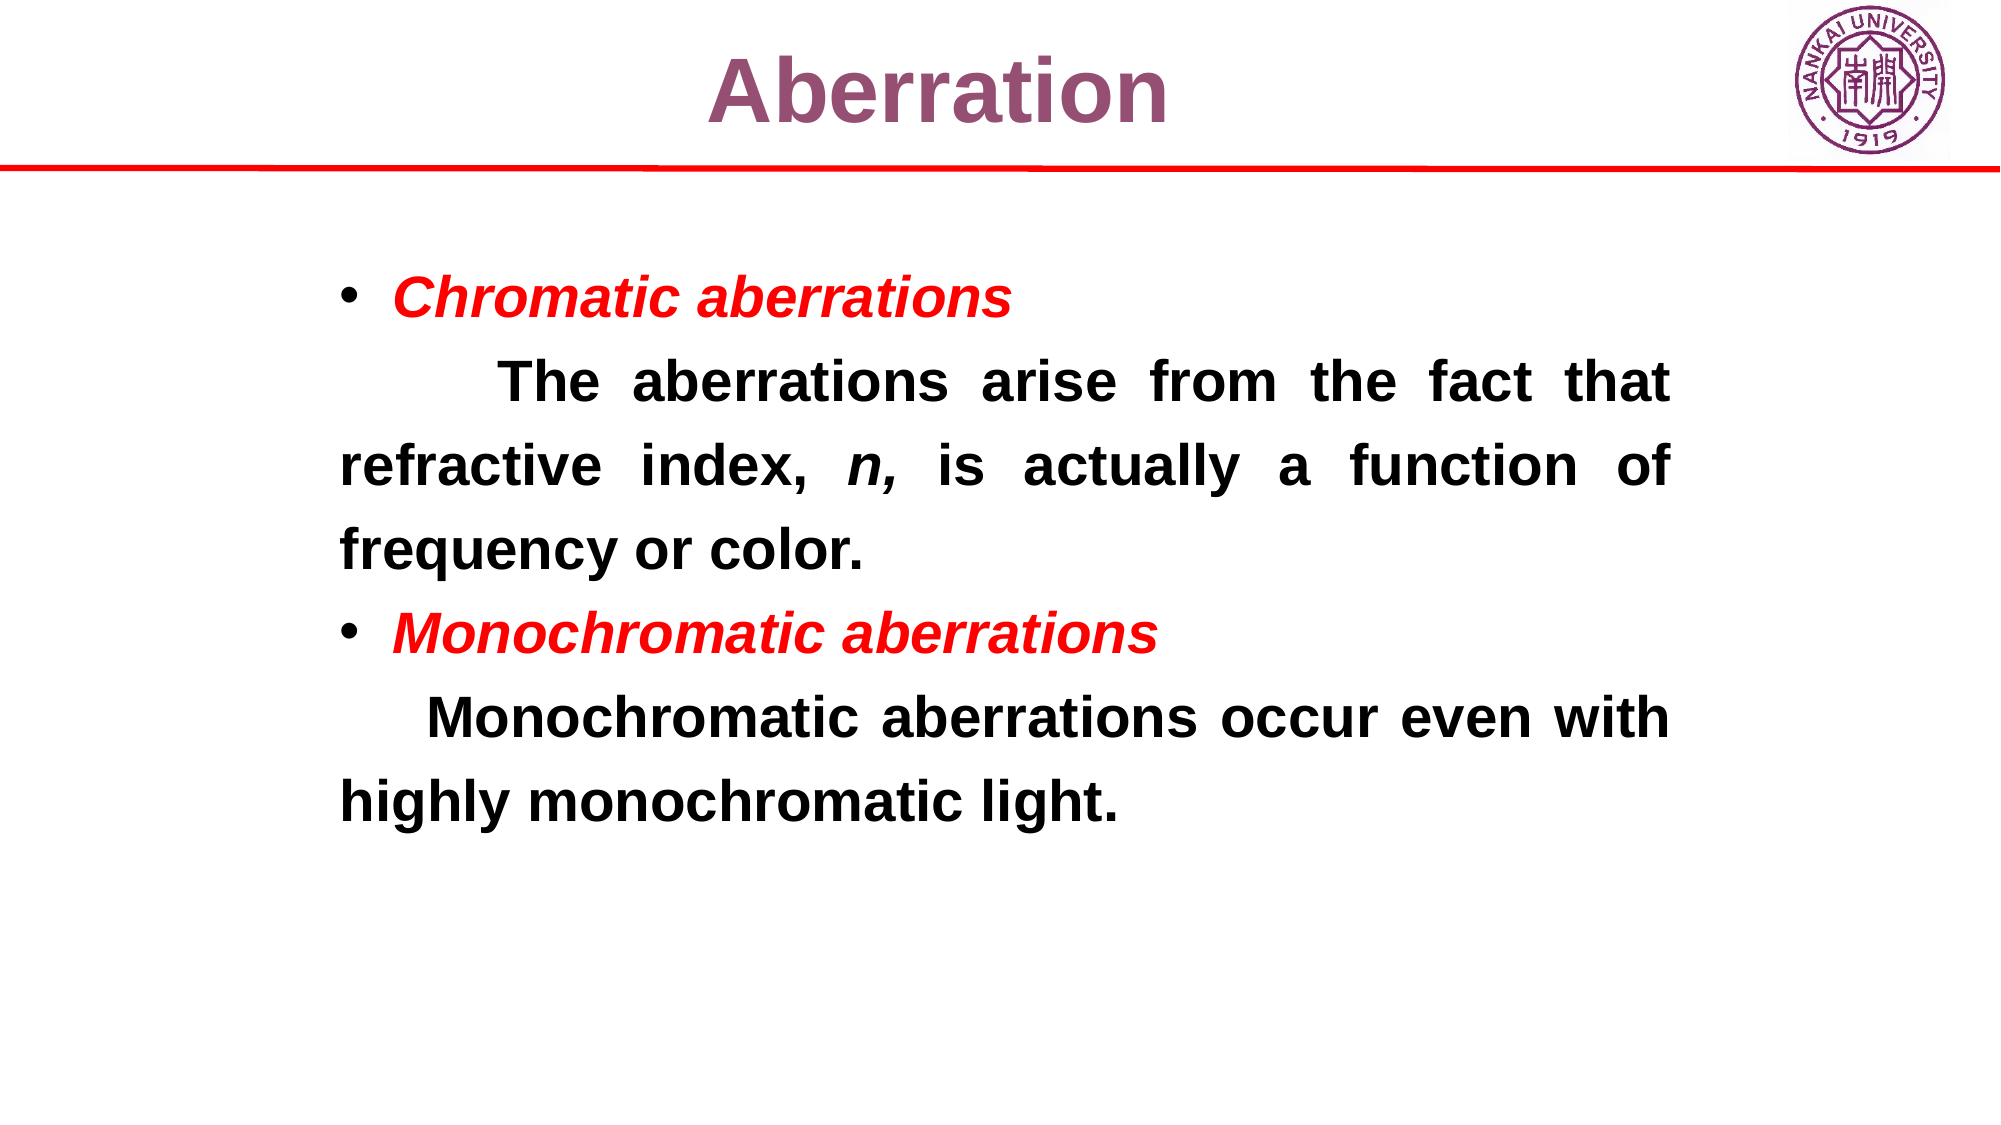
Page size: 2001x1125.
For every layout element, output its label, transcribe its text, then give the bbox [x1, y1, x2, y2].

list Chromatic aberrations The aberrations arise from the fact that refractive index, n, is actually a function of frequency or color. Monochromatic aberrations Monochromatic aberrations occur even with highly monochromatic light. [324, 237, 1688, 1050]
title Aberration [691, 24, 1563, 161]
picture [1788, 0, 1951, 161]
